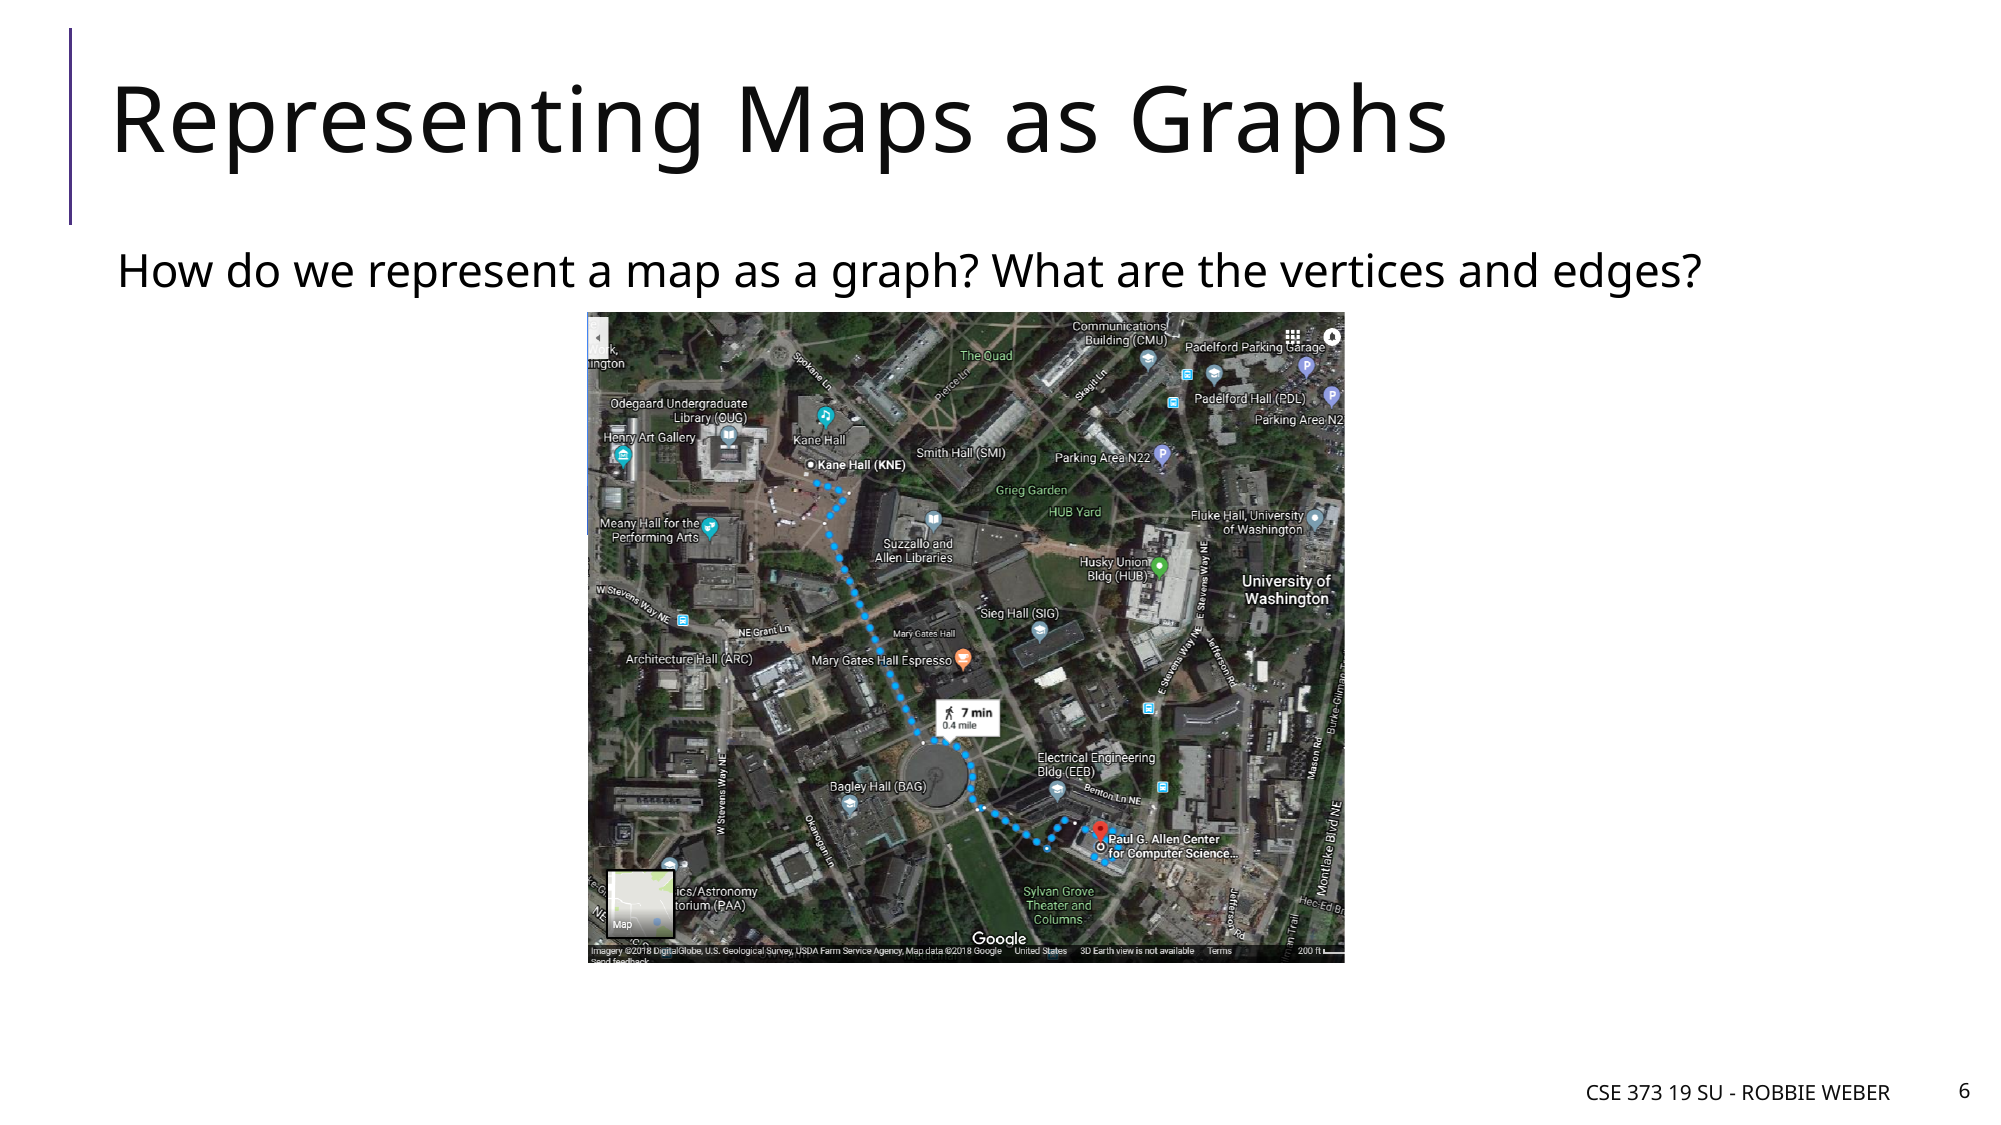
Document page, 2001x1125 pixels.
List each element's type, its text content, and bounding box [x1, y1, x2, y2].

picture [586, 312, 1345, 963]
title Representing Maps as Graphs [94, 43, 1930, 210]
list How do we represent a map as a graph? What are the vertices and edges? [94, 240, 1930, 1035]
footer CSE 373 19 SU - Robbie Weber [937, 1069, 1906, 1115]
slide_number 6 [1916, 1069, 1986, 1115]
